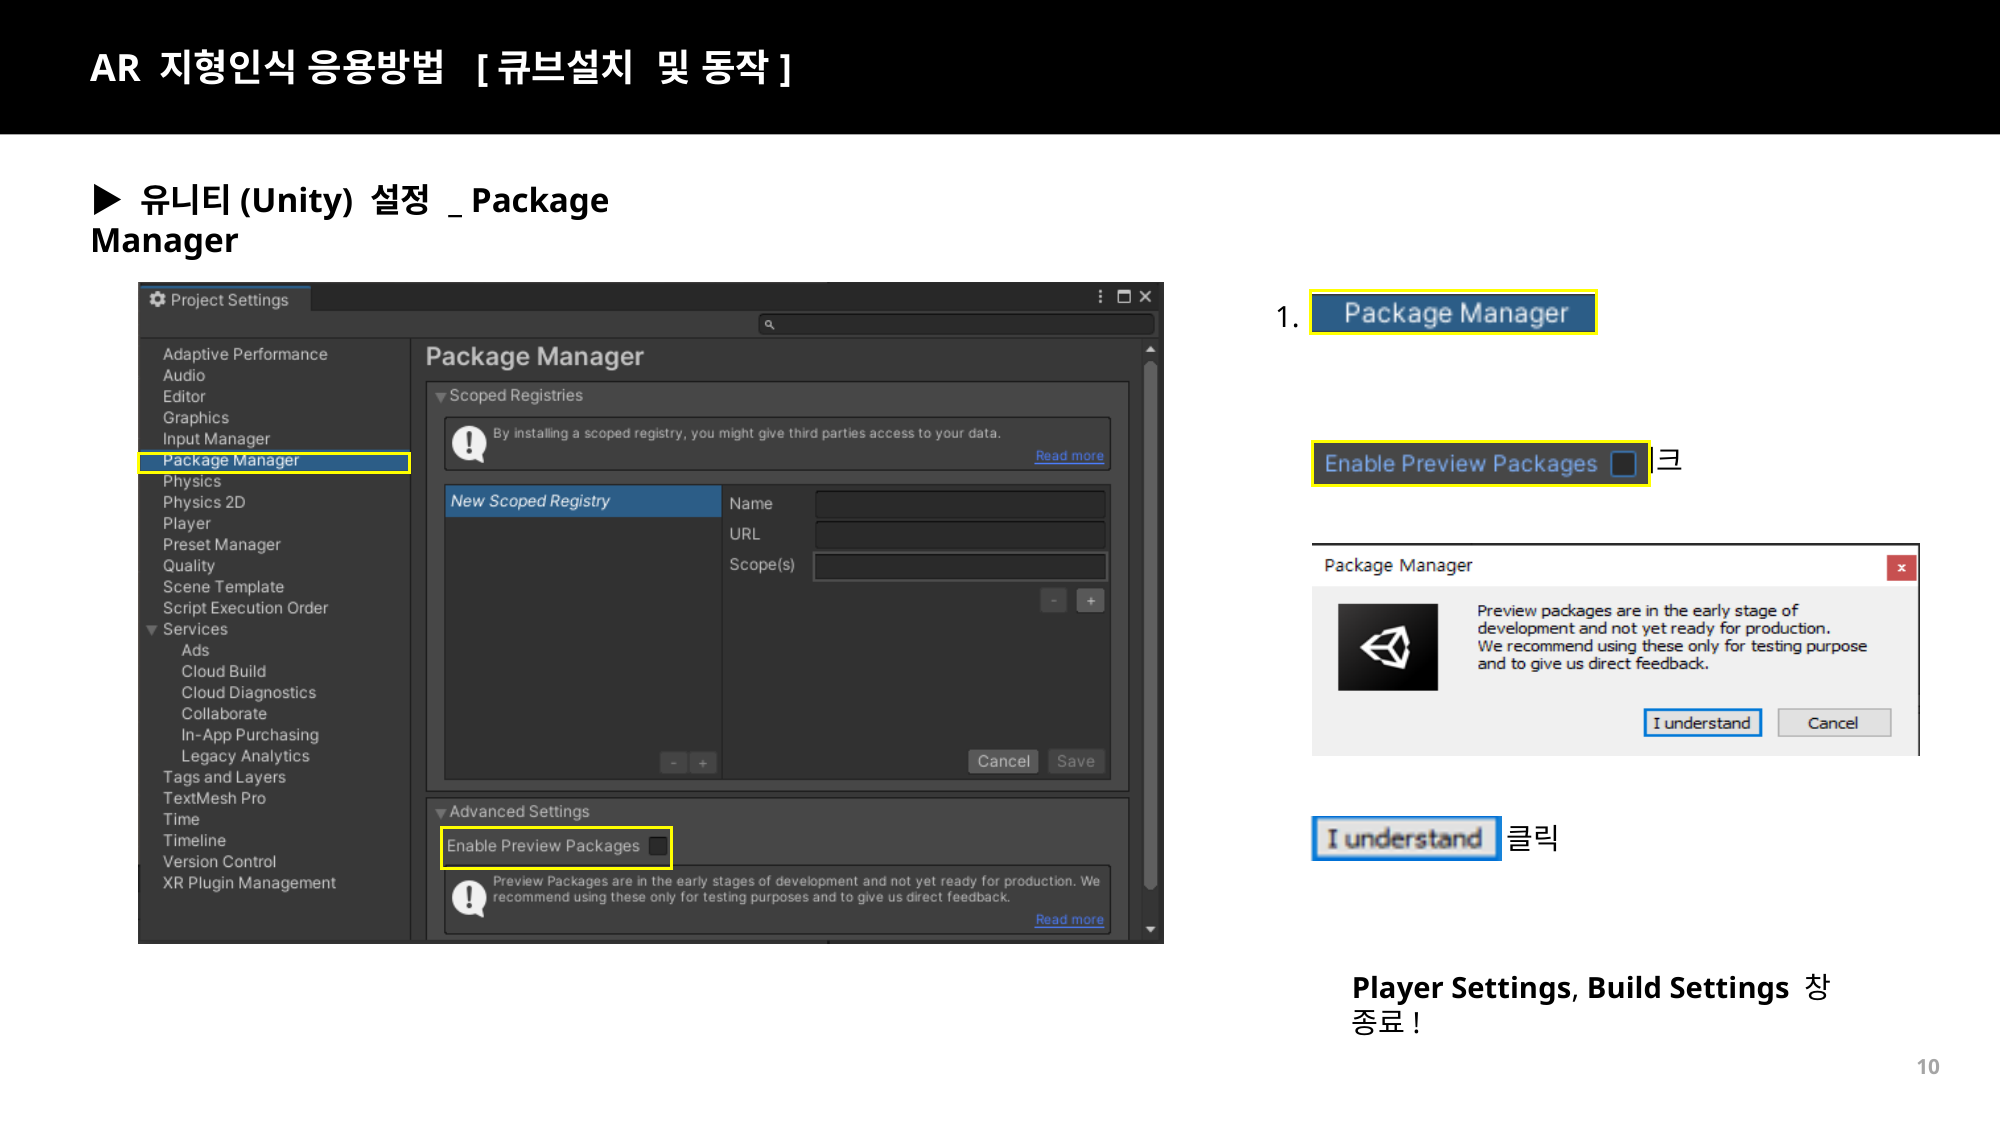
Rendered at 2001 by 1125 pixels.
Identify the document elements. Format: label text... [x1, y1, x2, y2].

text_box ▶ 유니티(Unity) 설정 _ Package Manager [75, 171, 761, 267]
text_box [0, 0, 2000, 135]
text_box 2. 체크 [1313, 435, 1699, 485]
picture [1312, 543, 1920, 756]
text_box AR 지형인식 응용방법 [큐브설치 및 동작] [75, 36, 876, 97]
picture [1310, 816, 1502, 861]
text_box Player Settings, Build Settings 창 종료! [1337, 962, 1896, 1047]
text_box [1309, 289, 1598, 335]
picture [1312, 442, 1650, 486]
text_box 10 [1901, 1046, 1956, 1087]
text_box 3. 클릭 [1295, 813, 1576, 864]
picture [1310, 294, 1597, 334]
text_box 1. 클릭 [1260, 290, 1691, 341]
picture [138, 282, 1164, 944]
